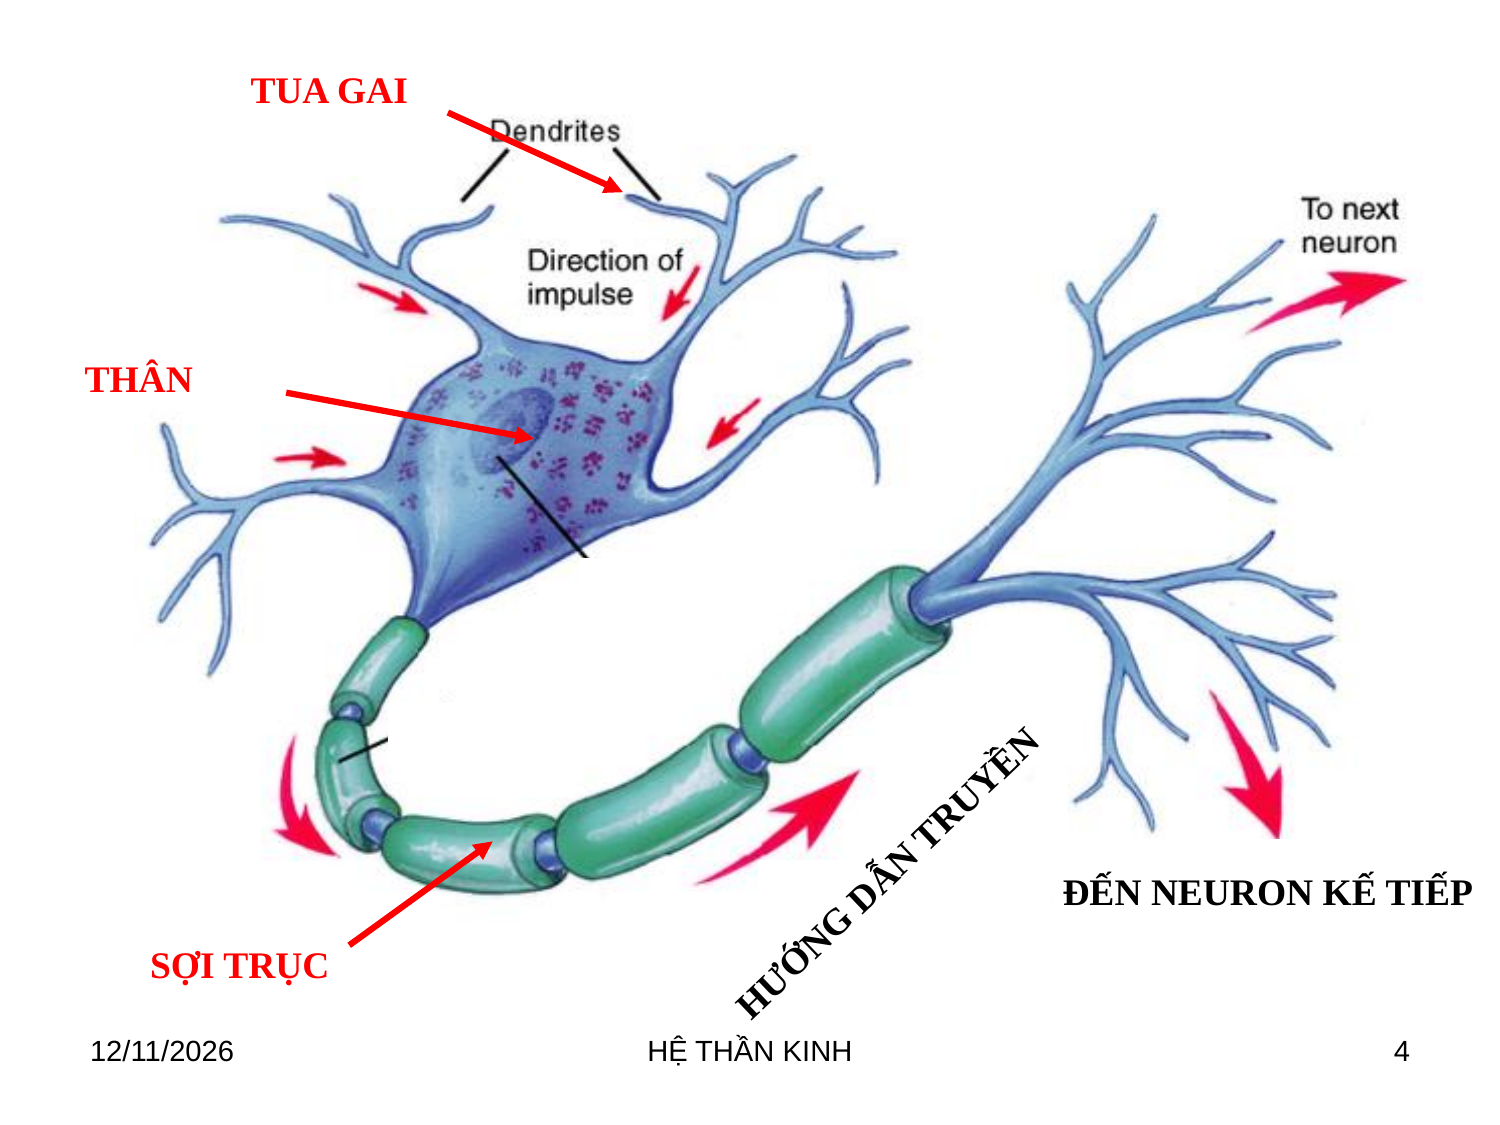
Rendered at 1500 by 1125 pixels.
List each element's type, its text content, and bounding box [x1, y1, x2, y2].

footer HỆ THẦN KINH [512, 1024, 988, 1103]
text_box HƯỚNG DẪN TRUYỀN [709, 994, 802, 1042]
slide_number 4 [1074, 1024, 1426, 1103]
text_box ĐẾN NEURON KẾ TIẾP [1428, 860, 1489, 921]
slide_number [74, 1024, 426, 1103]
text_box THÂN [69, 347, 128, 408]
picture [133, 53, 1424, 986]
